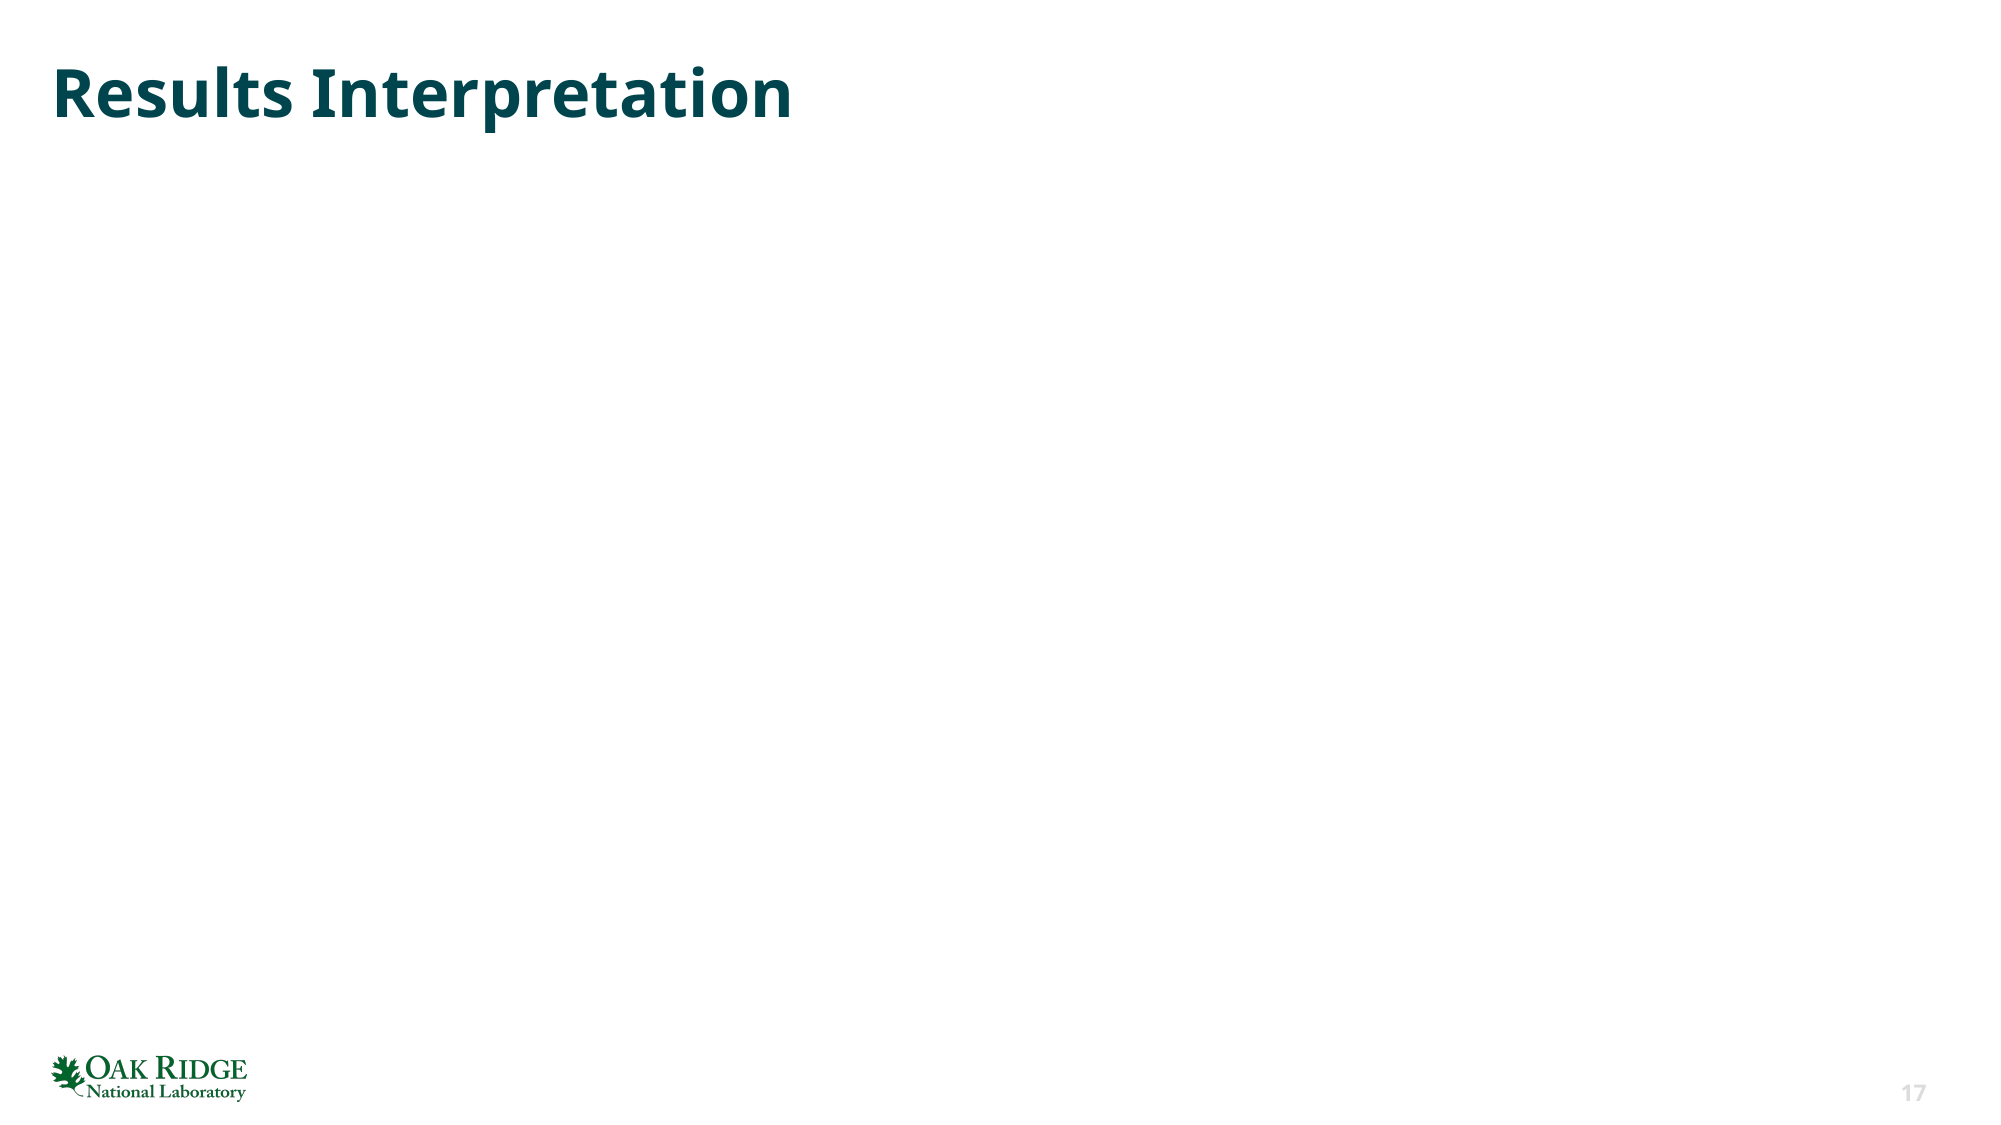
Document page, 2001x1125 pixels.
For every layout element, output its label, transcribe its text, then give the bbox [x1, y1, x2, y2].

title Results Interpretation [51, 59, 1937, 206]
picture [51, 1055, 247, 1102]
